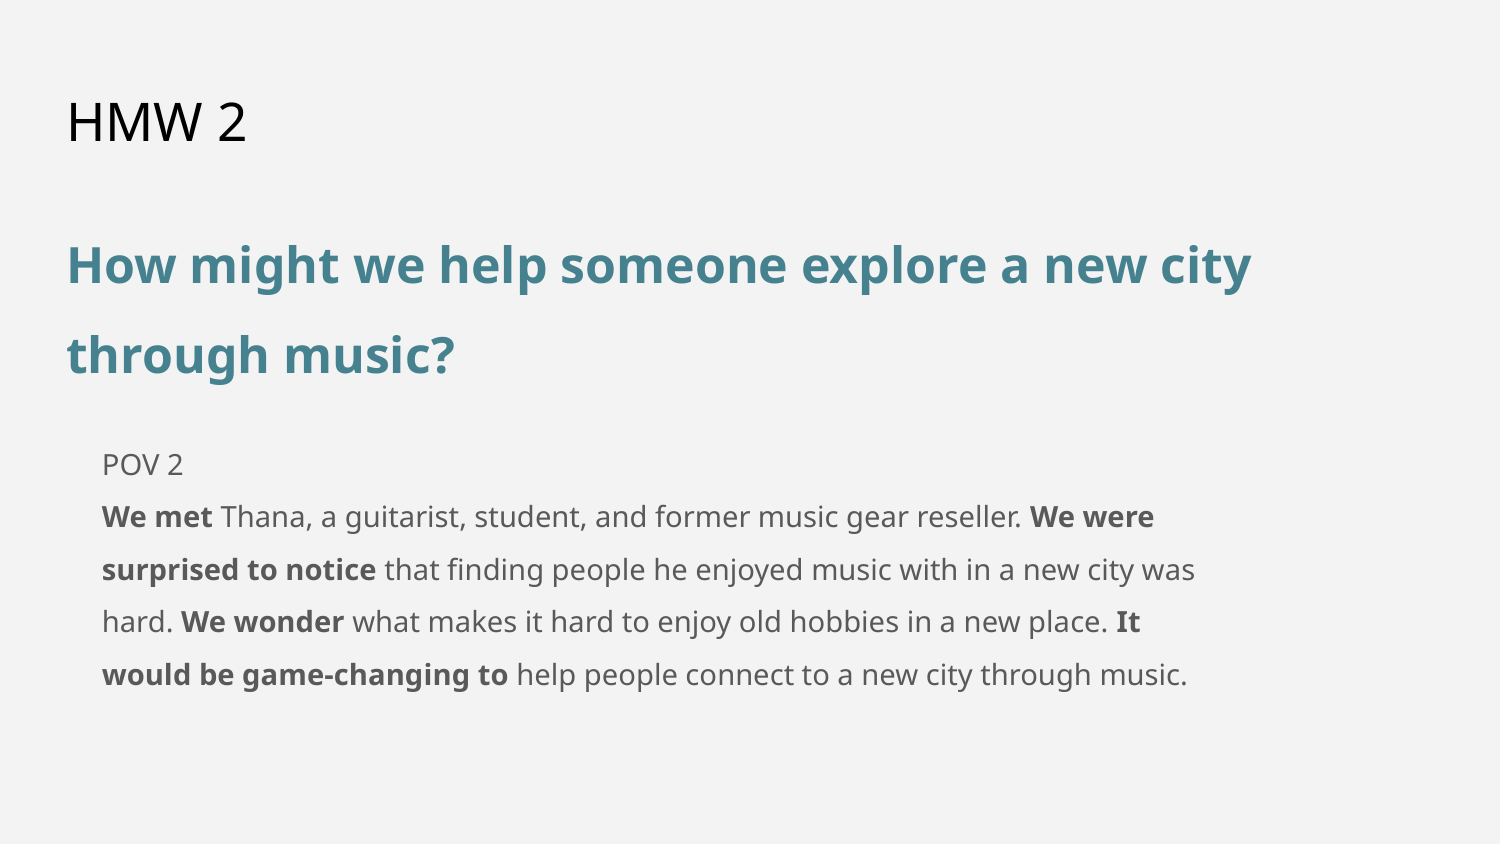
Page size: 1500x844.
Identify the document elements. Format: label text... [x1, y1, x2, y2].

list How might we help someone explore a new city through music? [51, 189, 1449, 422]
title HMW 2 [51, 72, 1449, 167]
text_box POV 2 We met Thana, a guitarist, student, and former music gear reseller. We were surprised to notice that finding people he enjoyed music with in a new city was hard. We wonder what makes it hard to enjoy old hobbies in a new place. It would be game-changing to help people connect to a new city through music. [86, 413, 1253, 707]
